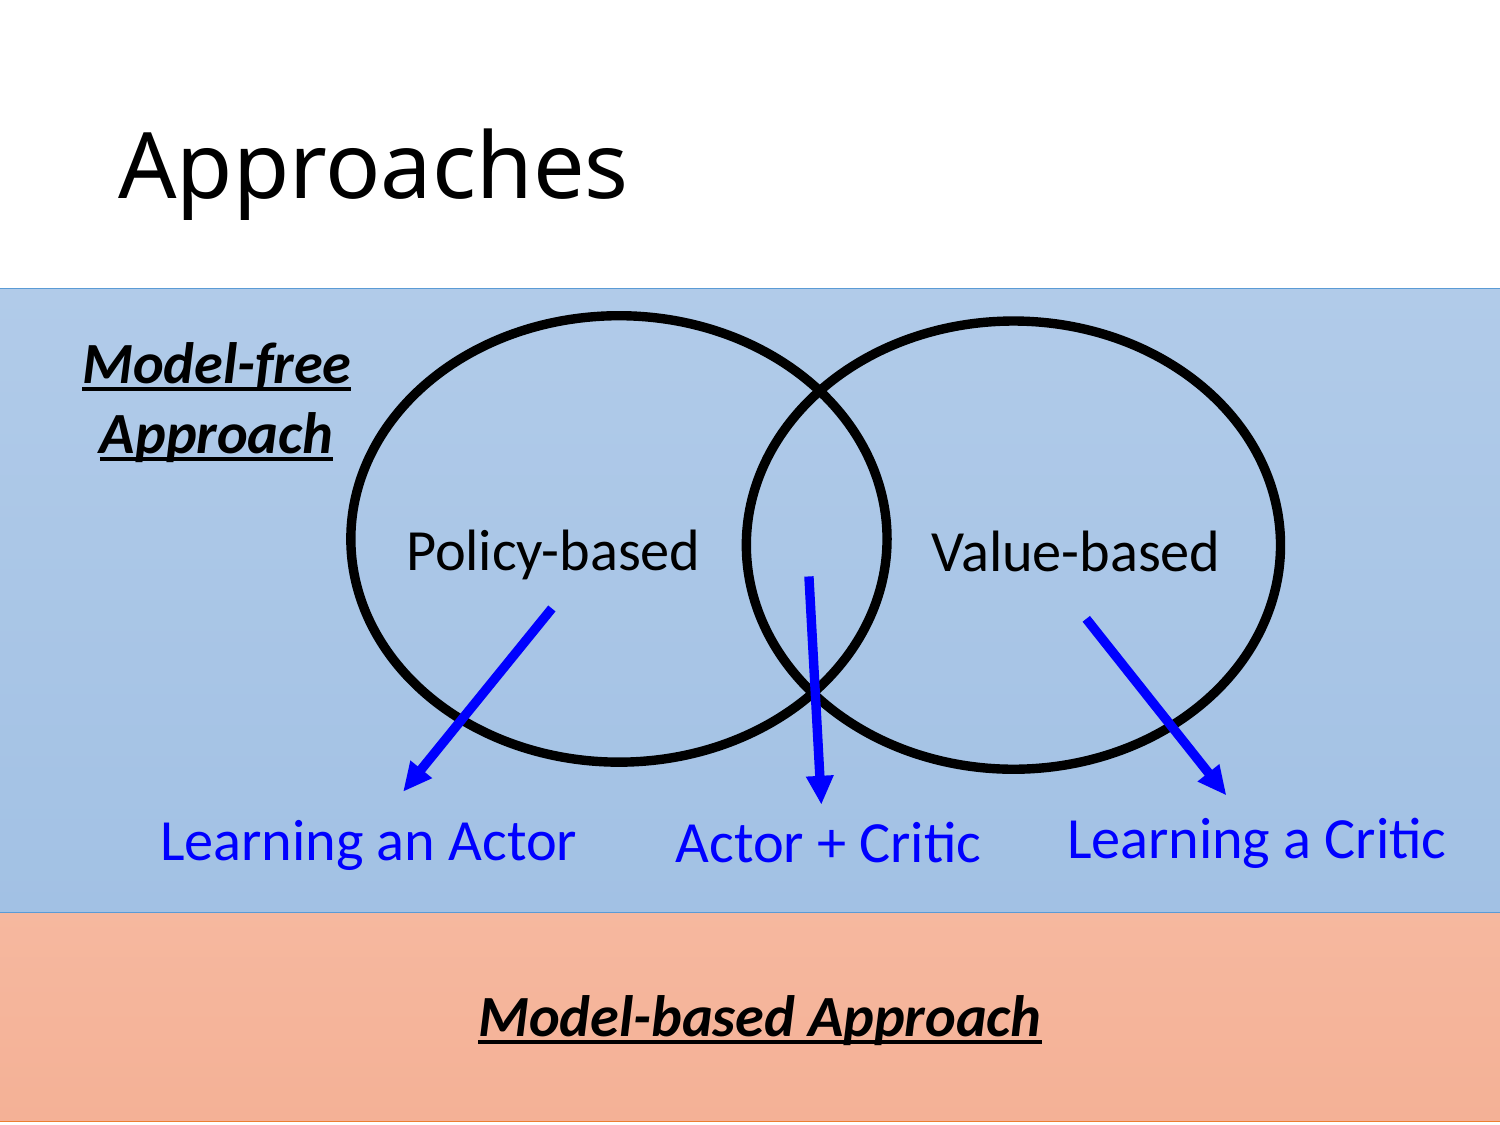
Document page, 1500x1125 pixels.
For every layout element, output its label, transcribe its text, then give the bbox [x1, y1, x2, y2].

text_box [0, 913, 1500, 1122]
text_box Model-based Approach [352, 970, 1168, 1056]
text_box Learning an Actor [129, 794, 609, 880]
text_box Model-free Approach [11, 317, 422, 473]
text_box [749, 319, 1278, 771]
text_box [808, 576, 822, 805]
text_box Value-based [873, 506, 1279, 591]
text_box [1086, 618, 1226, 795]
text_box [0, 288, 1500, 913]
text_box Learning a Critic [1004, 792, 1500, 878]
title Approaches [103, 59, 1397, 278]
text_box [403, 608, 552, 792]
text_box [353, 314, 820, 504]
text_box [356, 590, 808, 764]
text_box Policy-based [350, 504, 756, 590]
text_box Actor + Critic [617, 796, 1040, 882]
